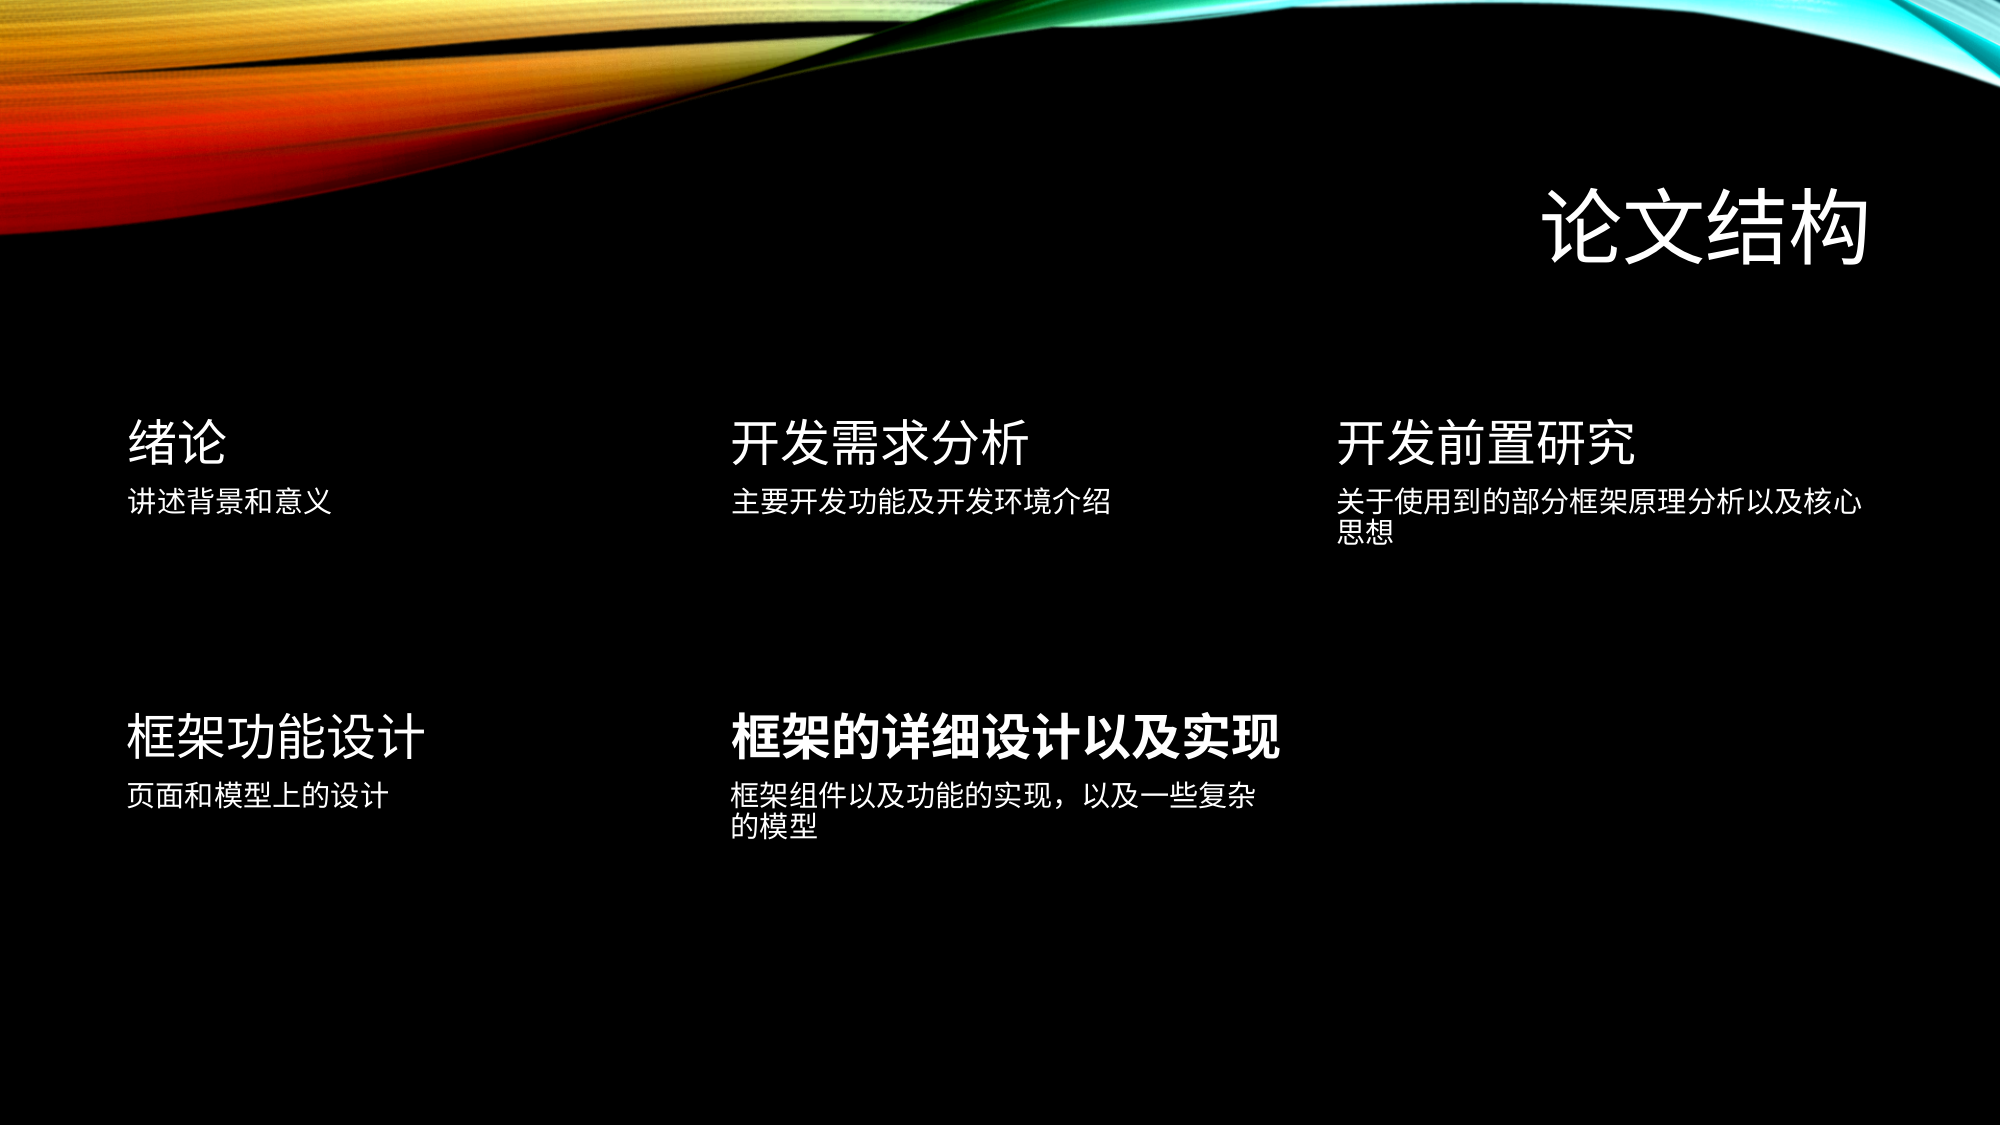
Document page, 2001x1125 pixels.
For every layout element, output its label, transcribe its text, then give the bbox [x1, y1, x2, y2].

list 讲述背景和意义 [112, 479, 680, 701]
picture [0, 0, 2000, 237]
text_box [110, 662, 678, 773]
list 关于使用到的部分框架原理分析以及核心思想 [1321, 479, 1888, 701]
list 绪论 [112, 367, 680, 479]
text_box 主要开发功能及开发环境介绍 [716, 479, 1282, 693]
list 开发前置研究 [1321, 367, 1888, 479]
title 论文结构 [474, 125, 1888, 338]
text_box 框架的详细设计以及实现 [716, 662, 1321, 774]
text_box [110, 773, 678, 995]
list 框架组件以及功能的实现，以及一些复杂的模型 [715, 773, 1282, 995]
list 开发需求分析 [715, 367, 1282, 480]
